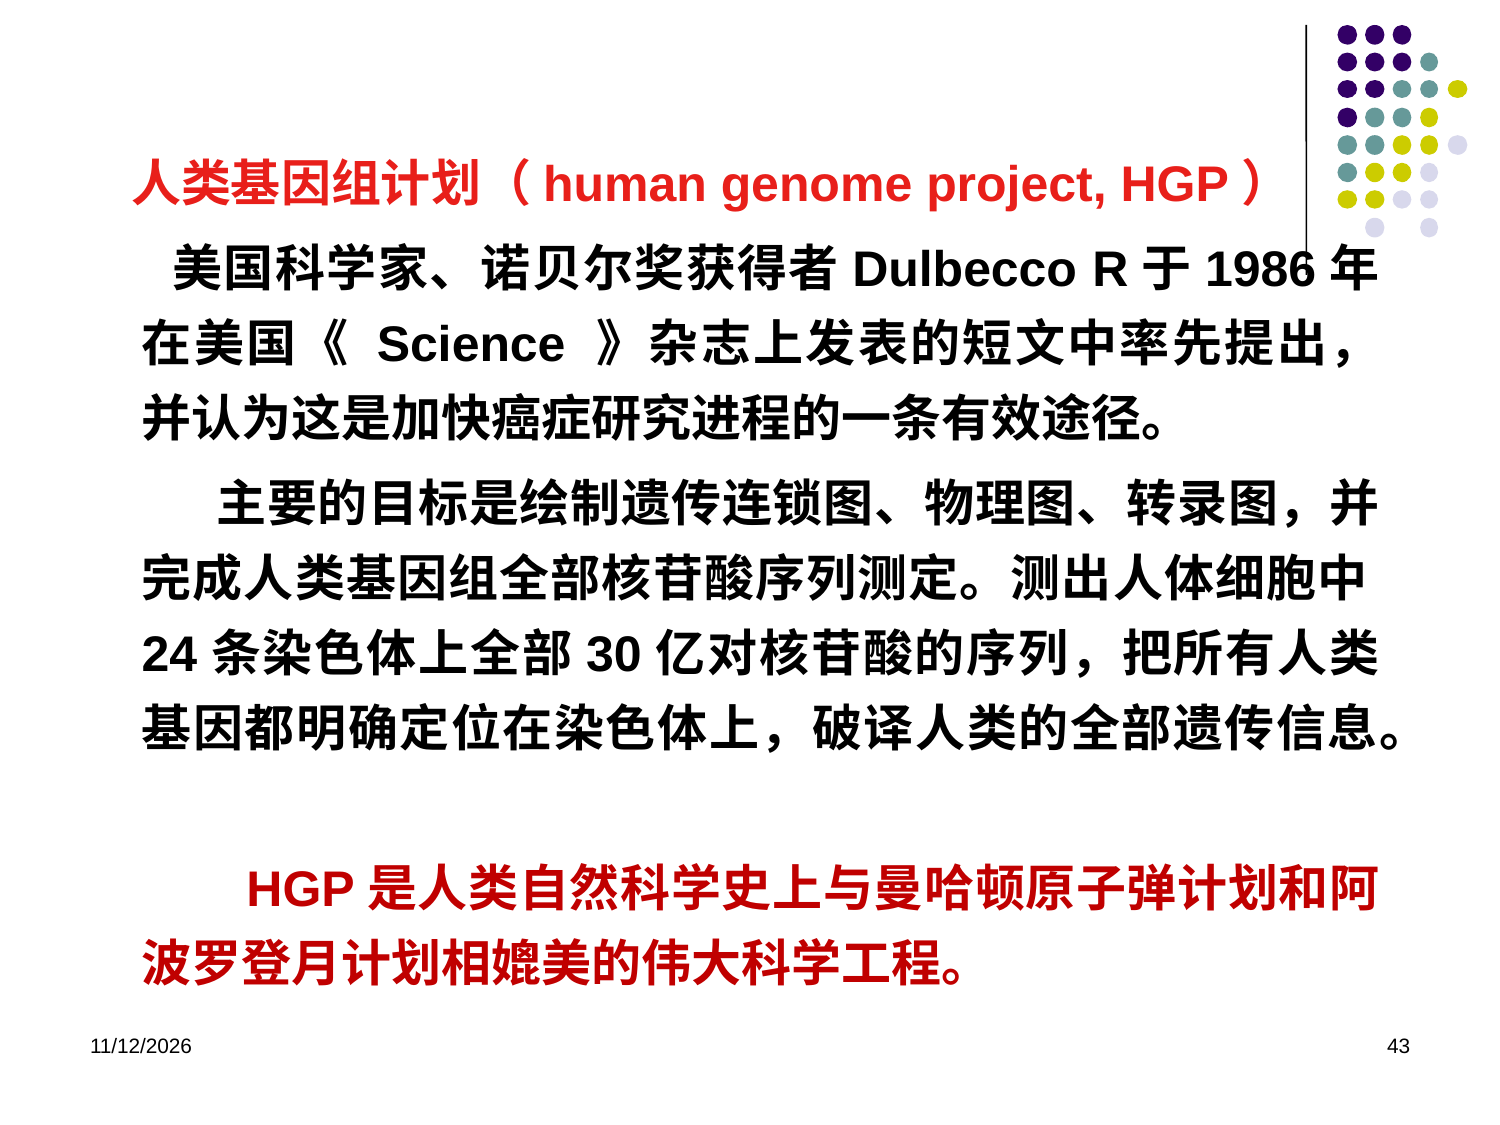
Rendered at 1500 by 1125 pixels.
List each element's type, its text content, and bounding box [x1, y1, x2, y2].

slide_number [74, 1024, 426, 1101]
slide_number 43 [1074, 1024, 1426, 1101]
list 人类基因组计划（human genome project, HGP） 美国科学家、诺贝尔奖获得者Dulbecco R于1986年在美国《 Science 》杂志上发表的短文中率先提出，并认为这是加快癌症研究进程的一条有效途径。 主要的目标是绘制遗传连锁图、物理图、转录图，并完成人类基因组全部核苷酸序列测定。测出人体细胞中24条染色体上全部30亿对核苷酸的序列，把所有人类基因都明确定位在染色体上，破译人类的全部遗传信息。 HGP是人类自然科学史上与曼哈顿原子弹计划和阿波罗登月计划相媲美的伟大科学工程。 [70, 128, 1395, 1023]
